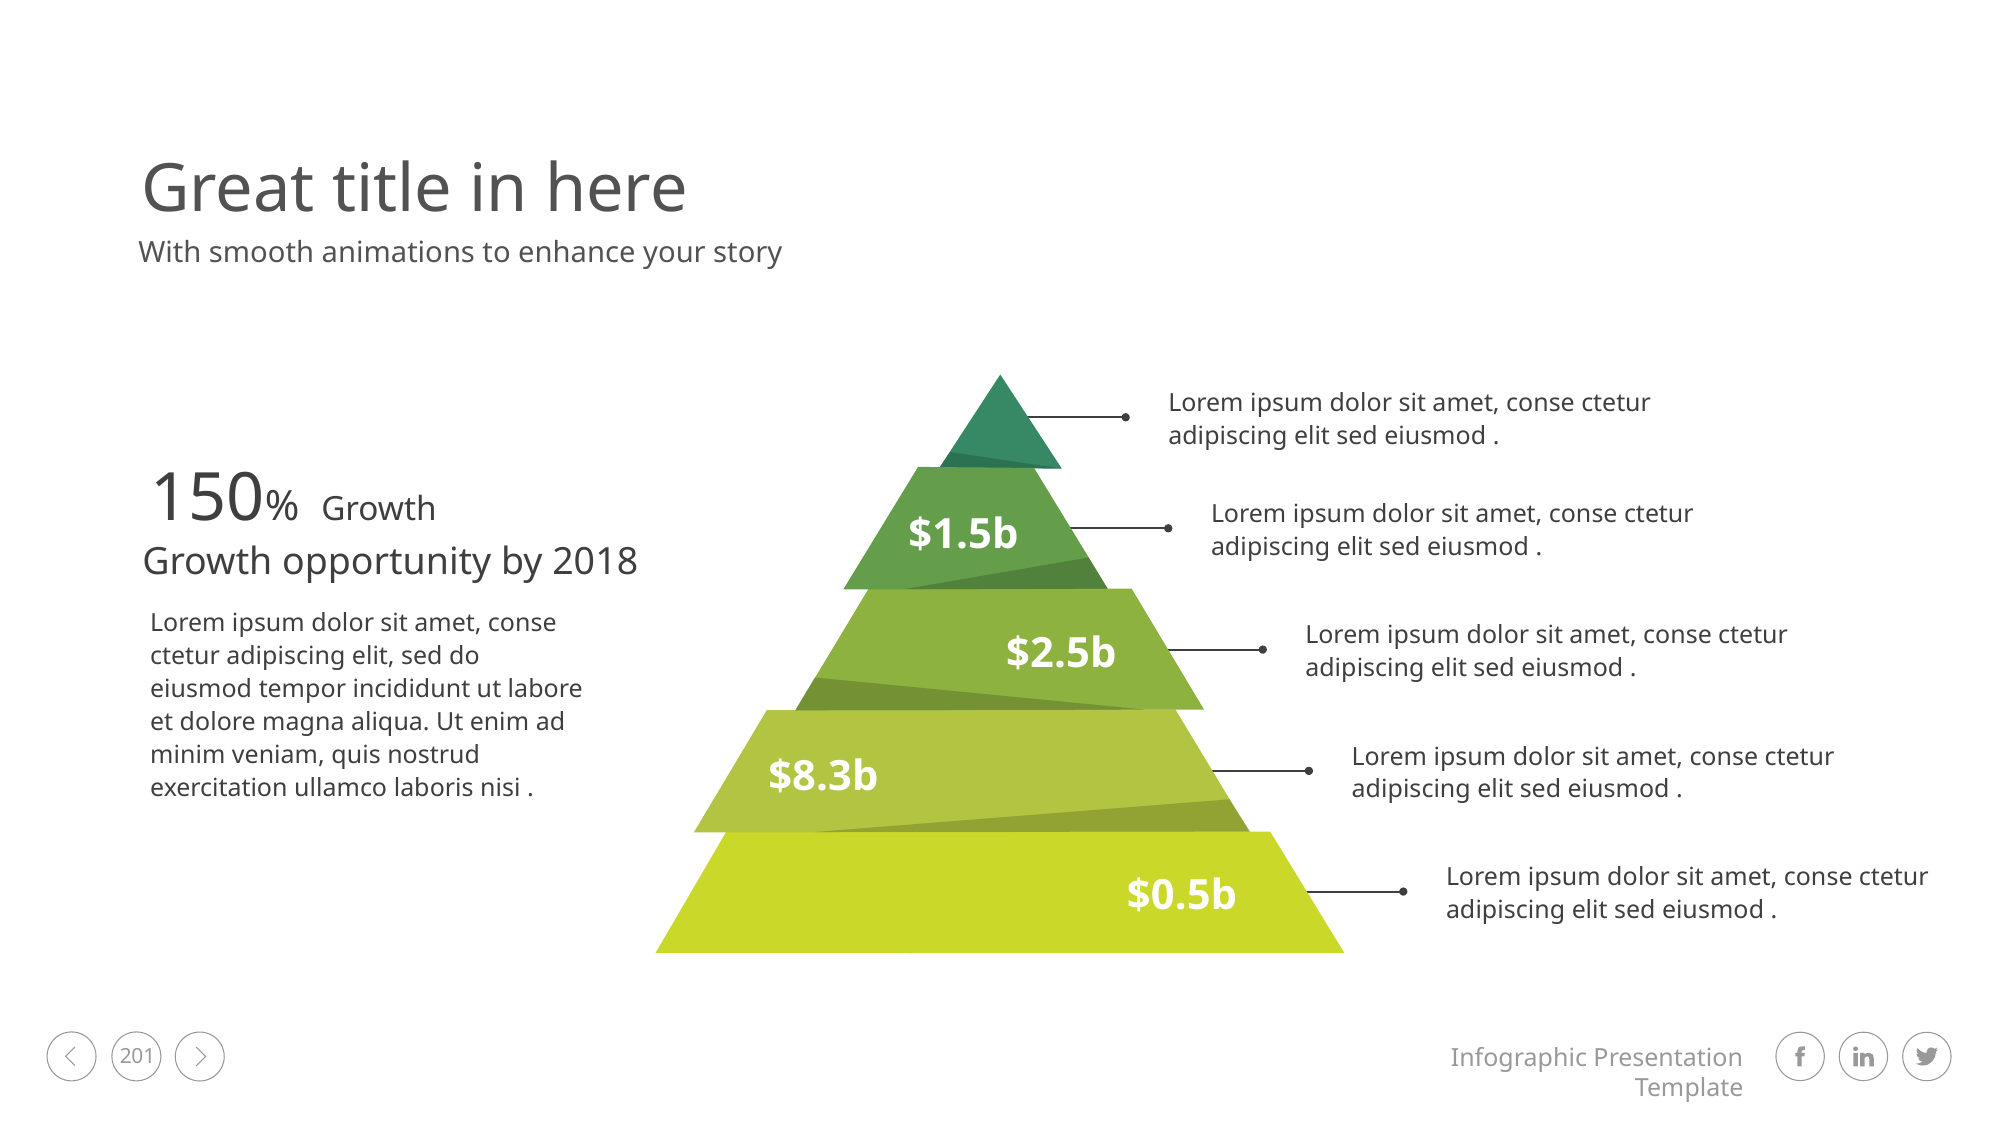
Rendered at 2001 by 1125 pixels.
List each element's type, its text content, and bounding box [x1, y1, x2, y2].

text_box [1345, 376, 1692, 457]
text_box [655, 374, 1345, 954]
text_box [1345, 487, 1735, 568]
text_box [1345, 850, 1970, 931]
slide_number 201 [88, 1026, 187, 1087]
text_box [135, 137, 786, 276]
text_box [1345, 608, 1830, 689]
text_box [135, 429, 646, 810]
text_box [1345, 729, 1876, 810]
